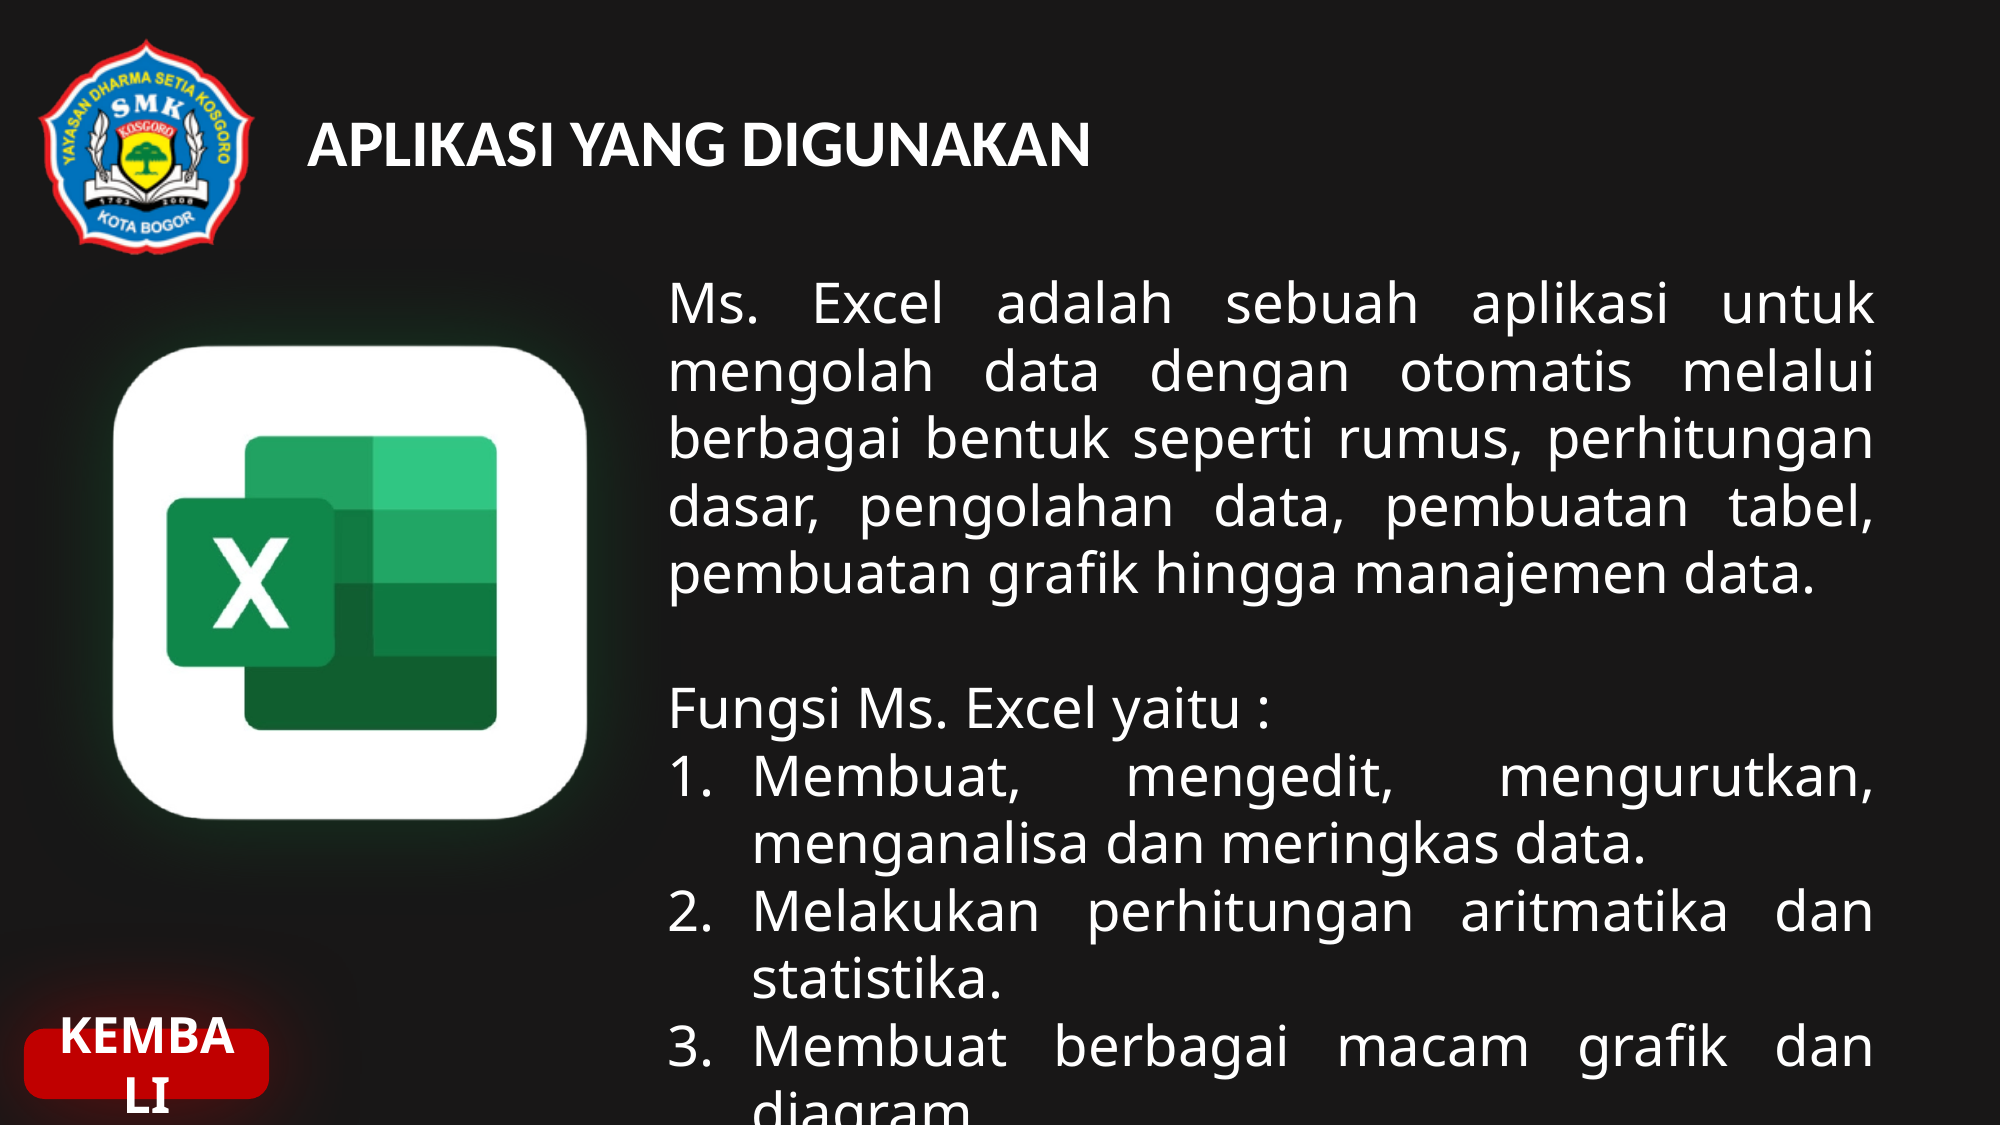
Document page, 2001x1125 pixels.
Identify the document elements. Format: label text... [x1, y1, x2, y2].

picture [0, 0, 294, 294]
picture [109, 335, 597, 823]
text_box KEMBALI [22, 1027, 271, 1101]
text_box Ms. Excel adalah sebuah aplikasi untuk mengolah data dengan otomatis melalui berbagai bentuk seperti rumus, perhitungan dasar, pengolahan data, pembuatan tabel, pembuatan grafik hingga manajemen data. Fungsi Ms. Excel yaitu : Membuat, mengedit, mengurutkan, menganalisa dan meringkas data. Melakukan perhitungan aritmatika dan statistika. Membuat berbagai macam grafik dan diagram. [652, 260, 1891, 1125]
text_box APLIKASI YANG DIGUNAKAN [294, 92, 1181, 187]
